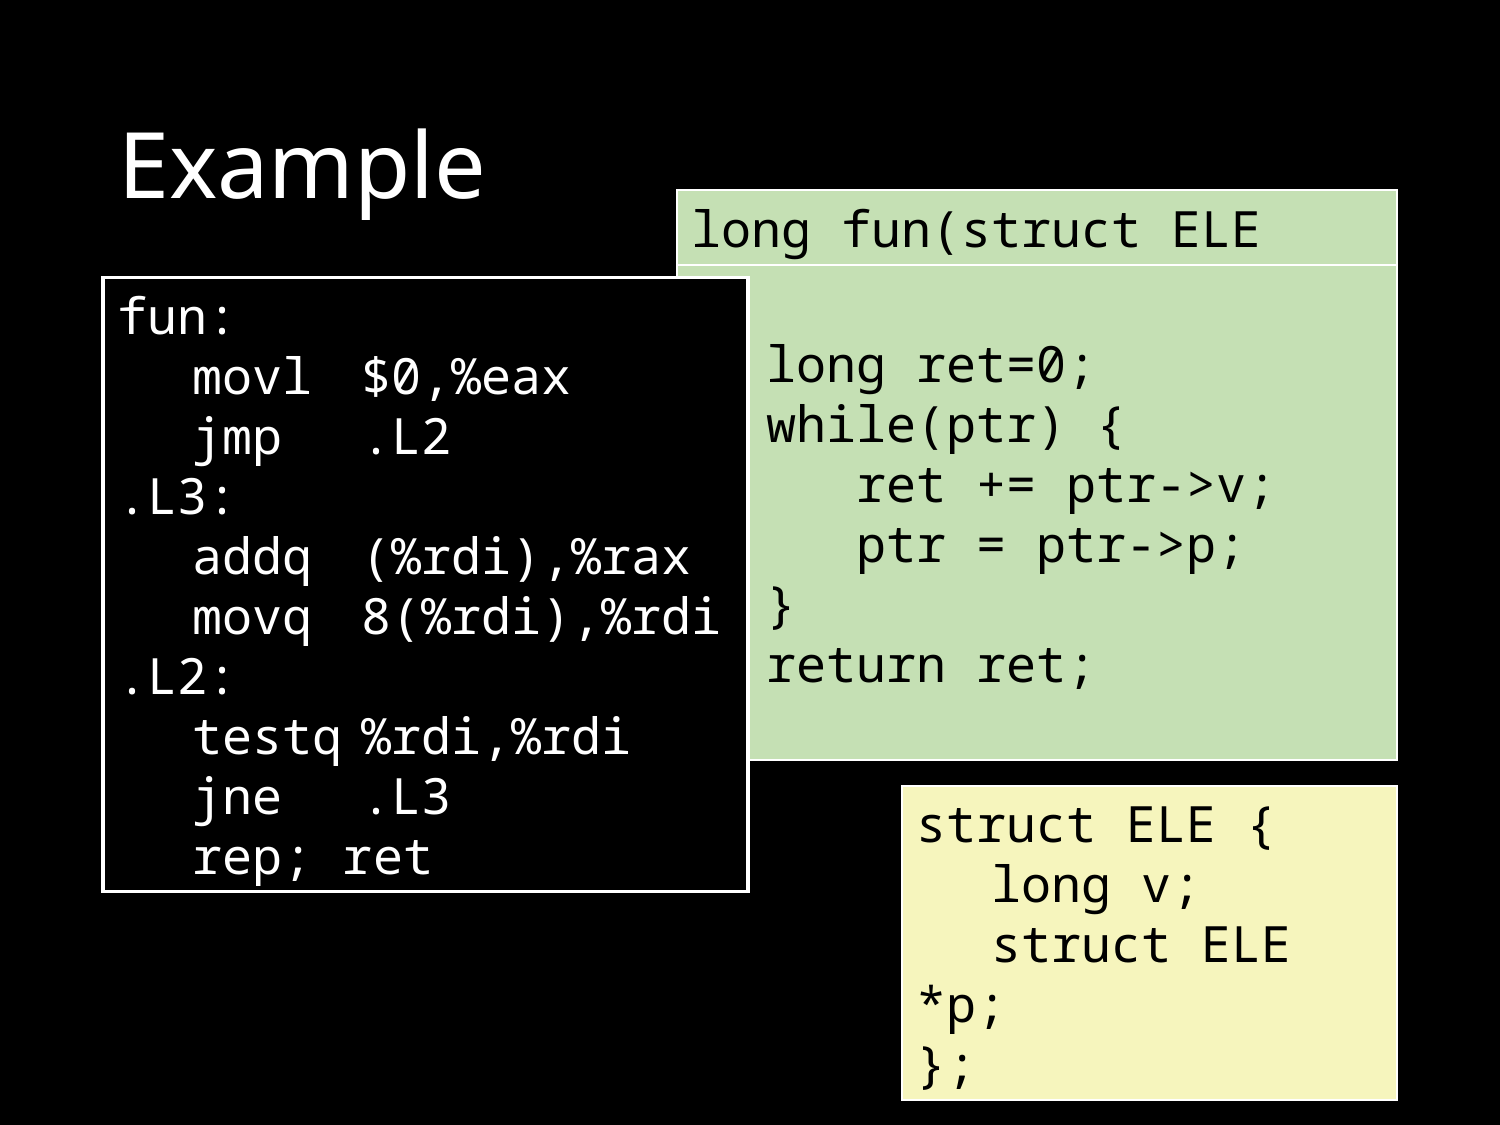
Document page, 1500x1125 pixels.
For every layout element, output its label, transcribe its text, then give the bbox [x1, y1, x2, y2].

text_box fun: movl $0,%eax jmp .L2 .L3: addq (%rdi),%rax movq 8(%rdi),%rdi .L2: testq %rdi,%rdi jne .L3 rep; ret [101, 276, 750, 893]
text_box long fun(struct ELE *ptr) [676, 190, 1397, 265]
text_box { long ret=0; while(ptr) { ret += ptr->v; ptr = ptr->p; } return ret; } [676, 265, 1397, 760]
text_box struct ELE { long v; struct ELE *p; }; [901, 785, 1397, 1101]
title Example [103, 59, 1397, 276]
